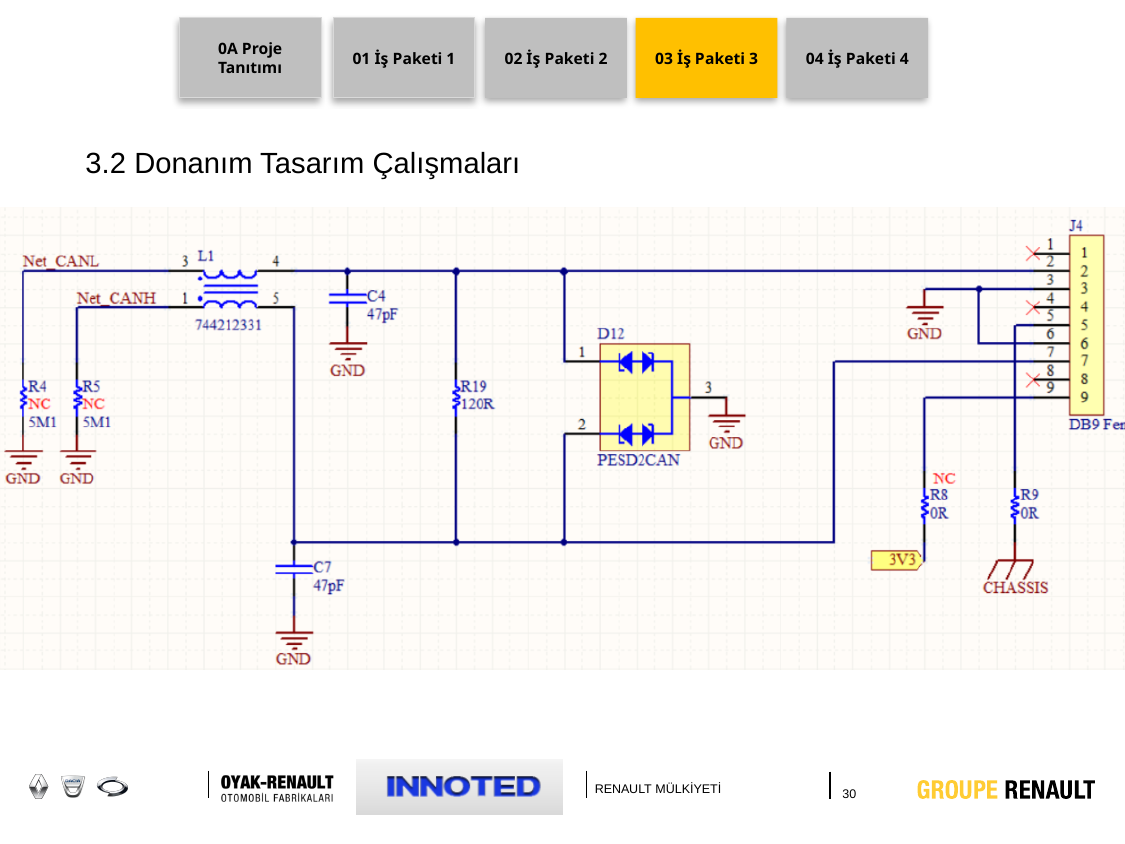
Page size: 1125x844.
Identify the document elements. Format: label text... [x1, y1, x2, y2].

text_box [178, 17, 929, 99]
picture [29, 774, 128, 799]
picture [0, 207, 1125, 671]
picture [221, 774, 334, 802]
picture [356, 759, 563, 815]
text_box 3.2 Donanım Tasarım Çalışmaları [70, 136, 798, 187]
